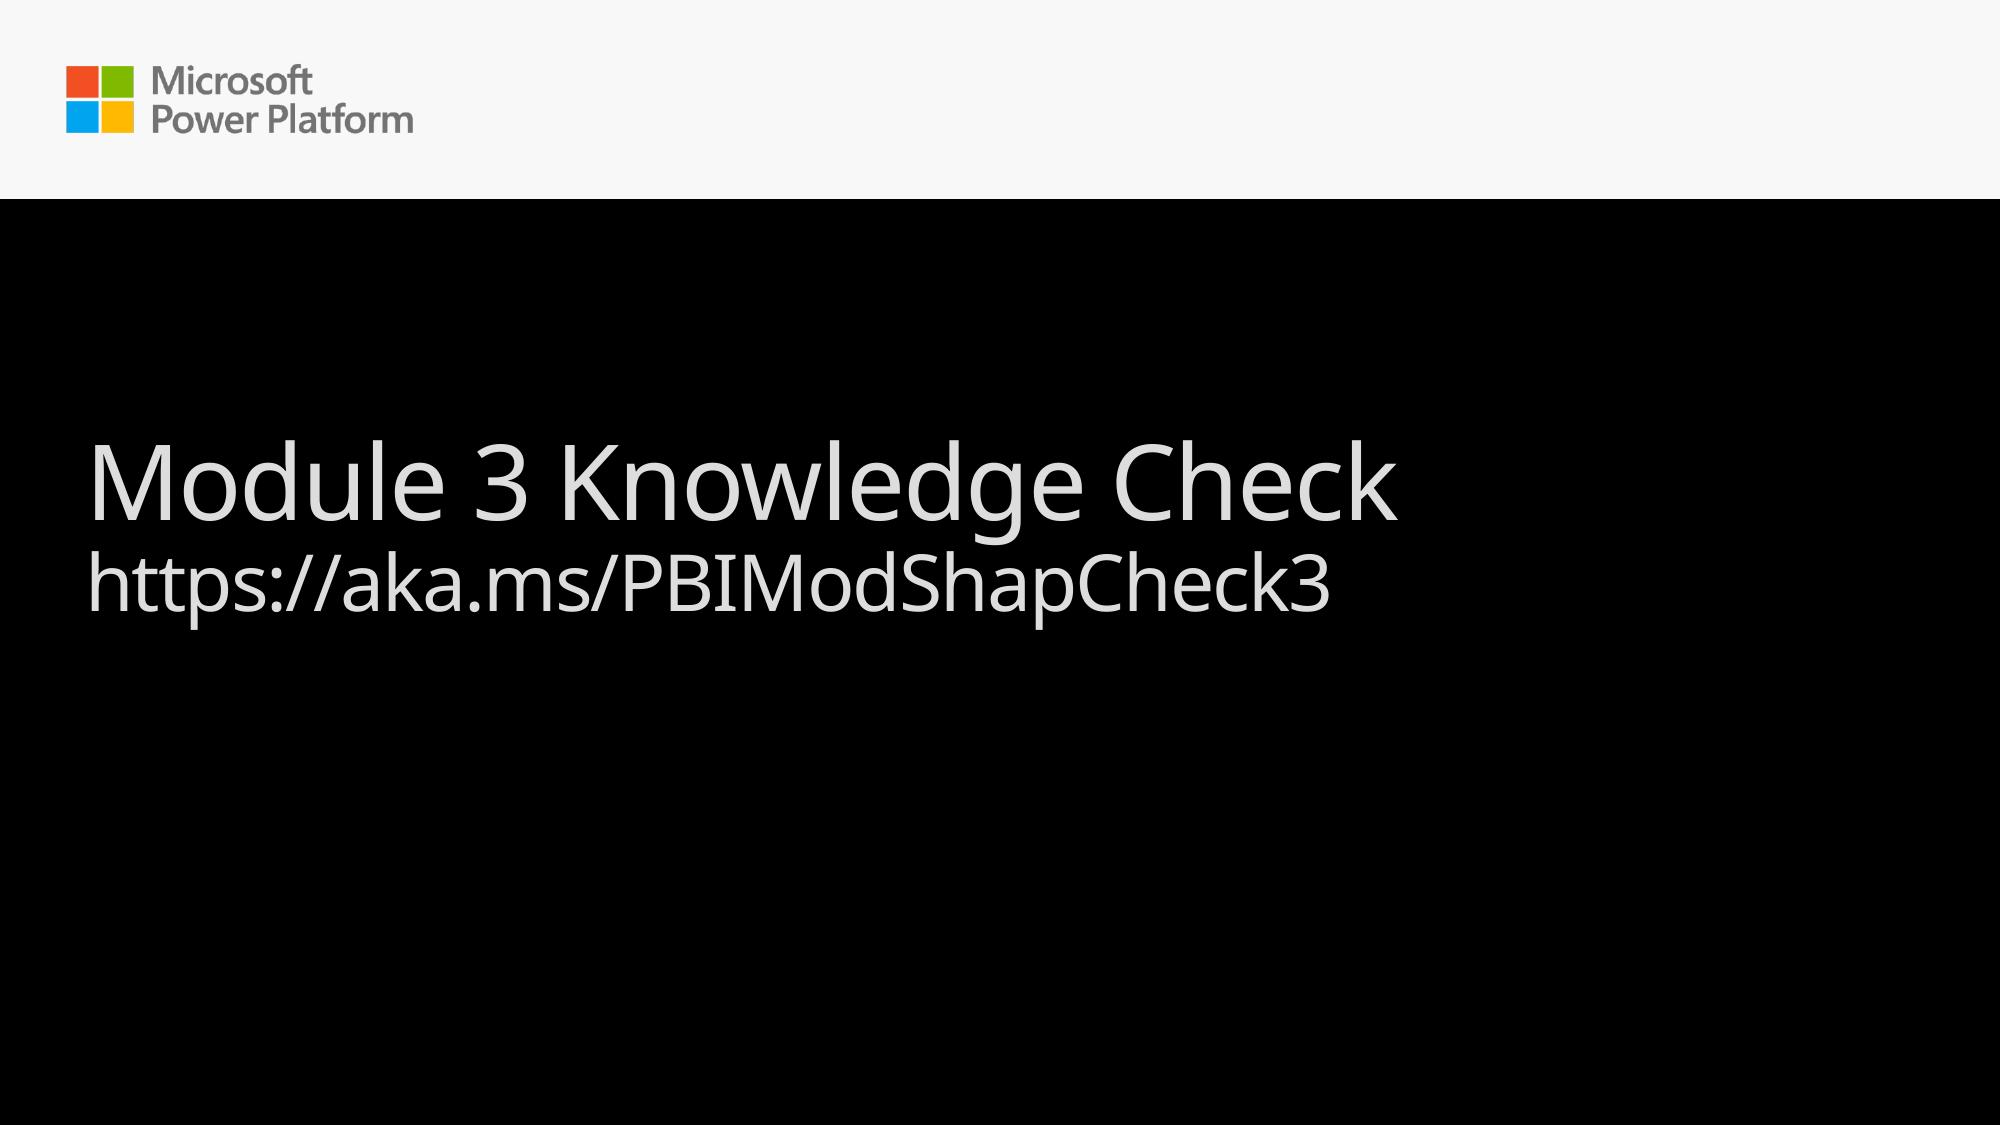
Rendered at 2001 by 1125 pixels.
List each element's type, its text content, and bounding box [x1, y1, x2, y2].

title Module 3 Knowledge Check https://aka.ms/PBIModShapCheck3 [61, 414, 1833, 883]
picture [0, 0, 480, 199]
